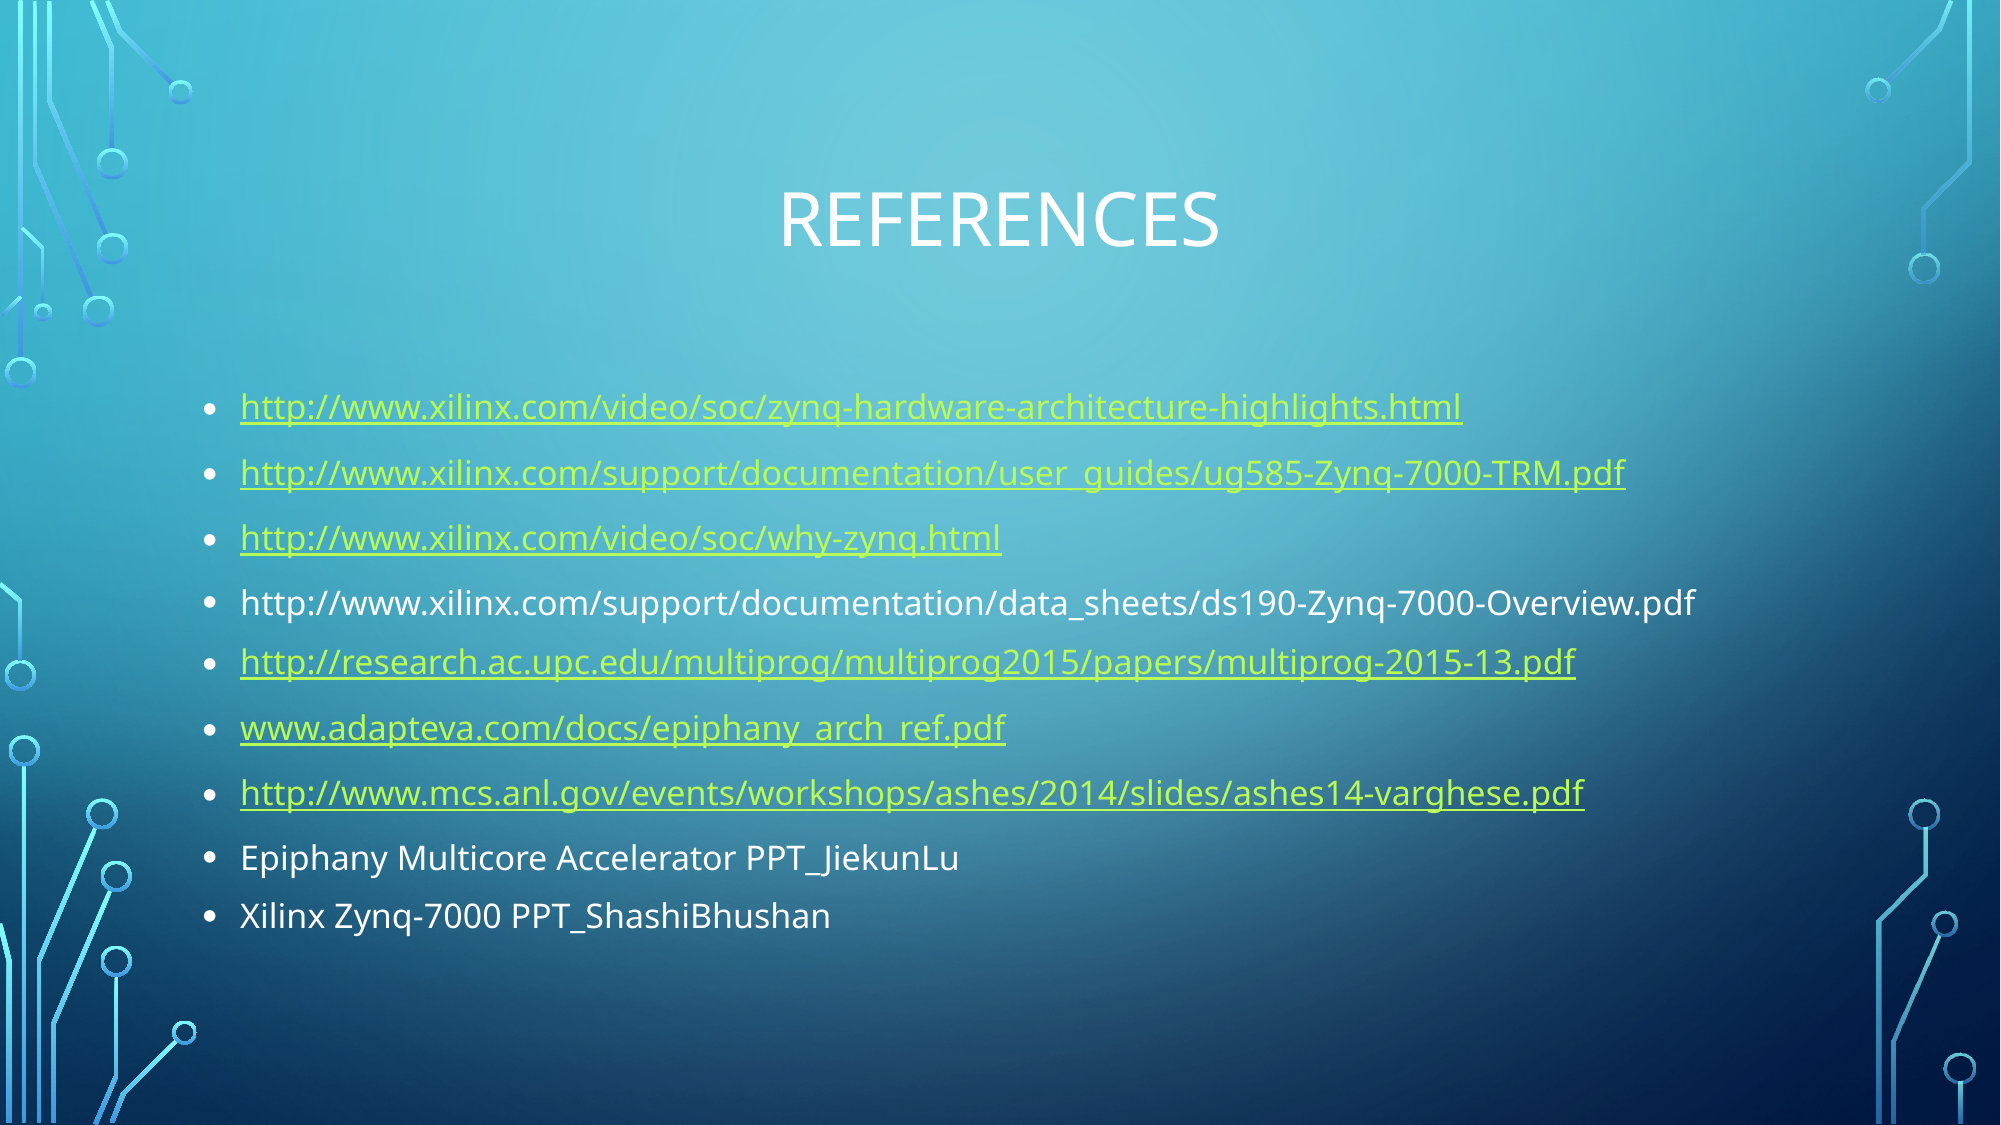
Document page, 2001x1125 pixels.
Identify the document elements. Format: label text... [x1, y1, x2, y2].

list http://www.xilinx.com/video/soc/zynq-hardware-architecture-highlights.html http://www.xilinx.com/support/documentation/user_guides/ug585-Zynq-7000-TRM.pdf http://www.xilinx.com/video/soc/why-zynq.html http://www.xilinx.com/support/documentation/data_sheets/ds190-Zynq-7000-Overview.pdf http://research.ac.upc.edu/multiprog/multiprog2015/papers/multiprog-2015-13.pdf www.adapteva.com/docs/epiphany_arch_ref.pdf http://www.mcs.anl.gov/events/workshops/ashes/2014/slides/ashes14-varghese.pdf Epiphany Multicore Accelerator PPT_JiekunLu Xilinx Zynq-7000 PPT_ShashiBhushan [187, 369, 1813, 950]
title References [187, 101, 1813, 344]
